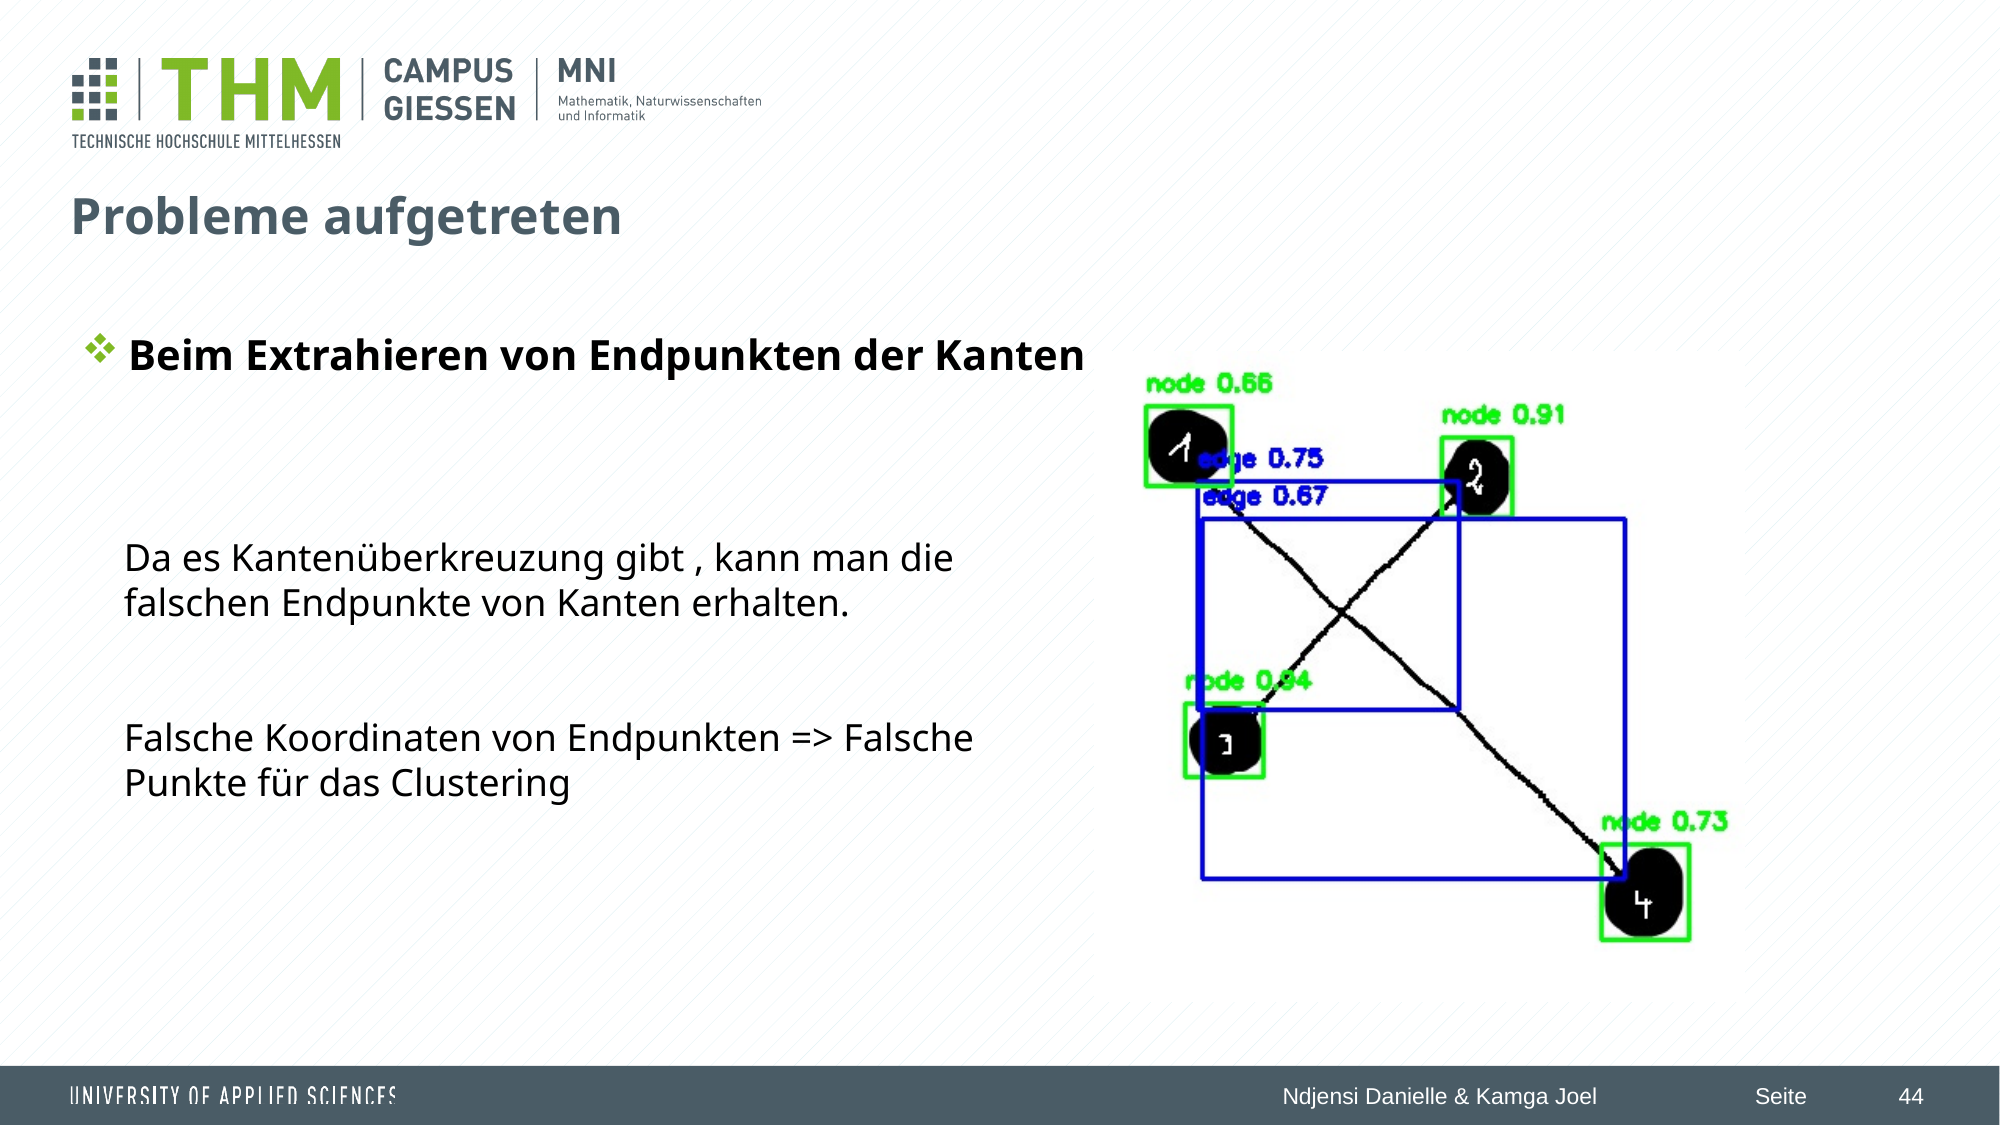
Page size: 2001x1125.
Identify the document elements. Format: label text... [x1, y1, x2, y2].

picture [1094, 351, 1745, 1003]
slide_number 44 [1834, 1073, 1940, 1118]
text_box Beim Extrahieren von Endpunkten der Kanten [66, 271, 1909, 537]
title Probleme aufgetreten [70, 177, 1913, 272]
picture [72, 58, 761, 148]
text_box Da es Kantenüberkreuzung gibt , kann man die falschen Endpunkte von Kanten erhalten. Falsche Koordinaten von Endpunkten => Falsche Punkte für das Clustering [109, 526, 1053, 812]
